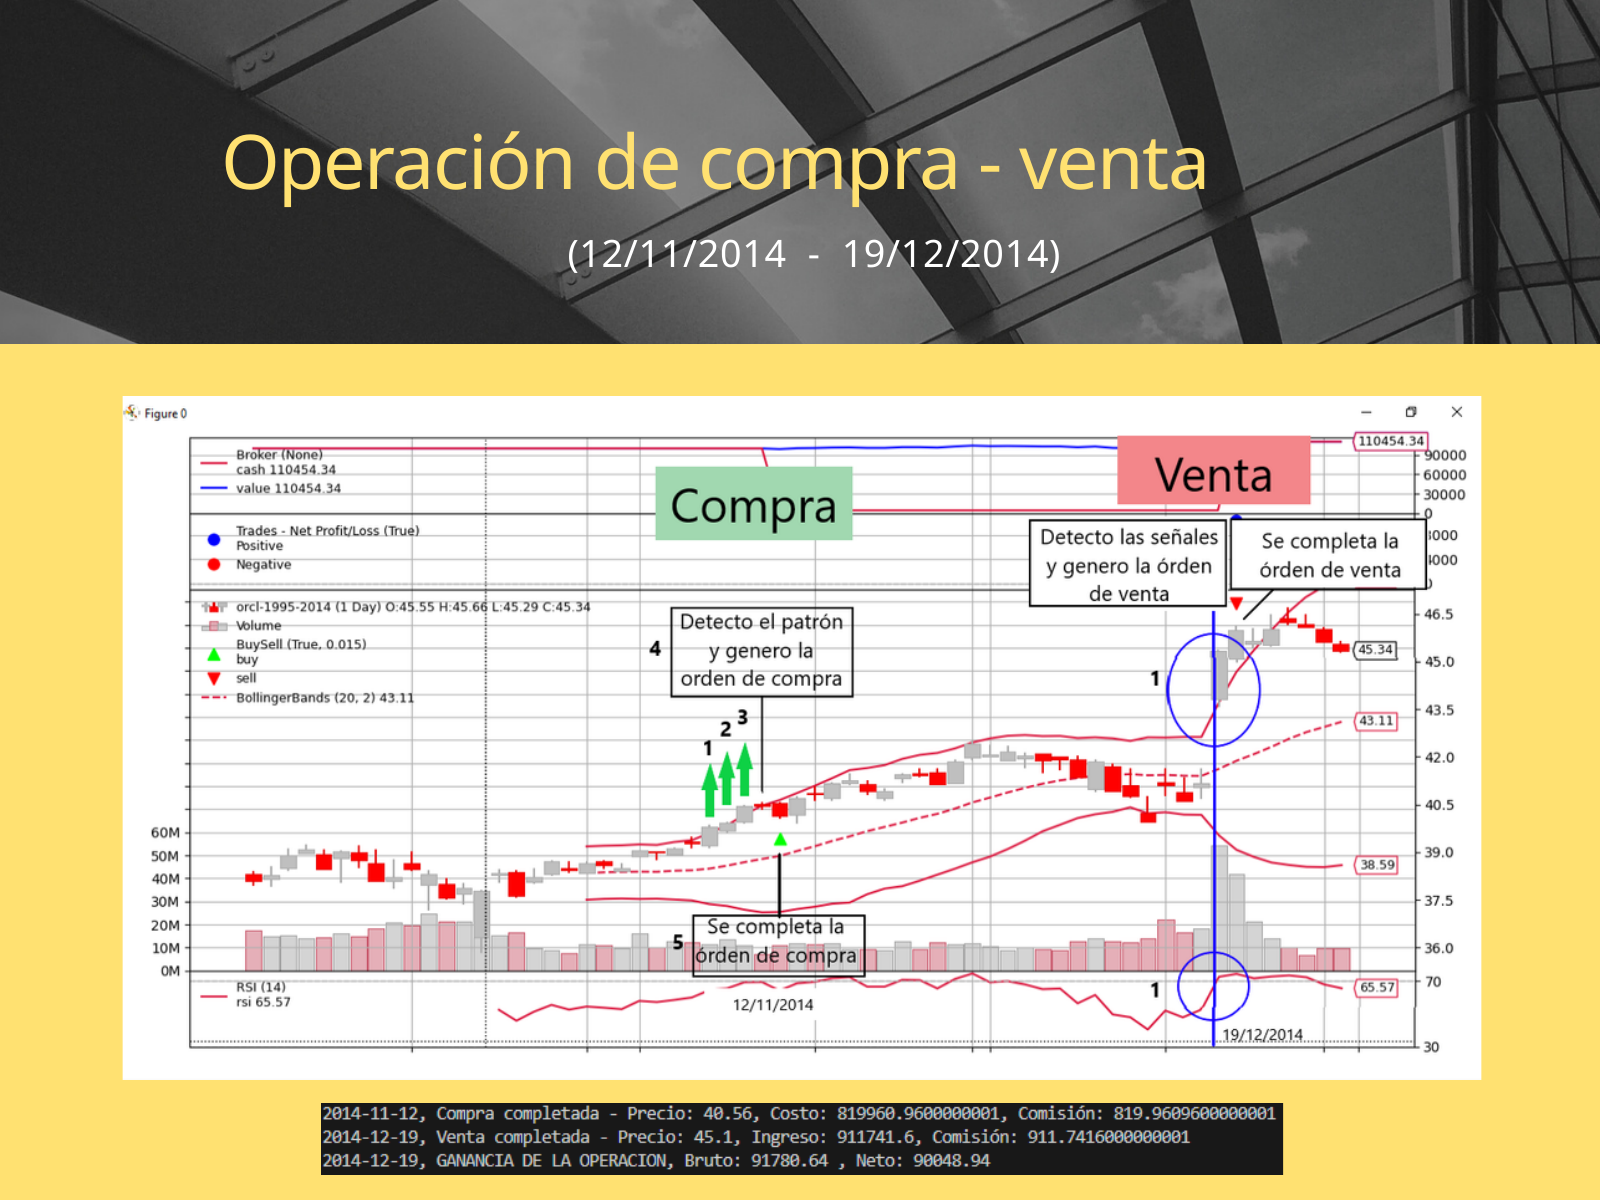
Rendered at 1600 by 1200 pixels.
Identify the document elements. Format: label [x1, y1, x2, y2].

text_box [0, 0, 1600, 345]
text_box [122, 396, 1482, 1080]
text_box [321, 1103, 1284, 1175]
